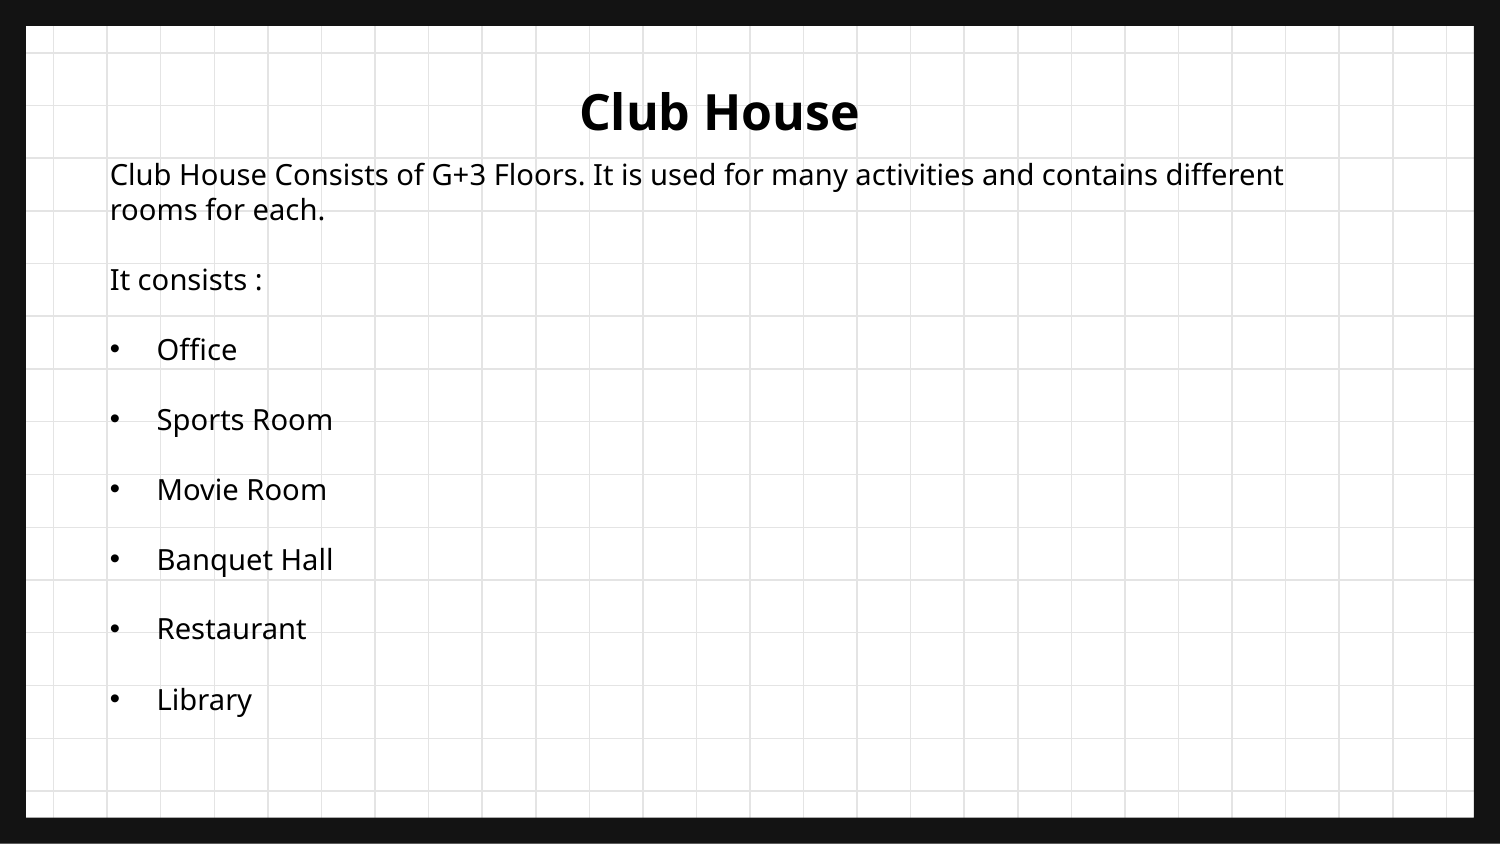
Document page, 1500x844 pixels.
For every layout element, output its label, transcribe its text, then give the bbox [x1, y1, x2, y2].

text_box Club House Consists of G+3 Floors. It is used for many activities and contains different rooms for each. It consists : Office Sports Room Movie Room Banquet Hall Restaurant Library [94, 148, 1382, 759]
text_box Club House [392, 73, 1060, 148]
